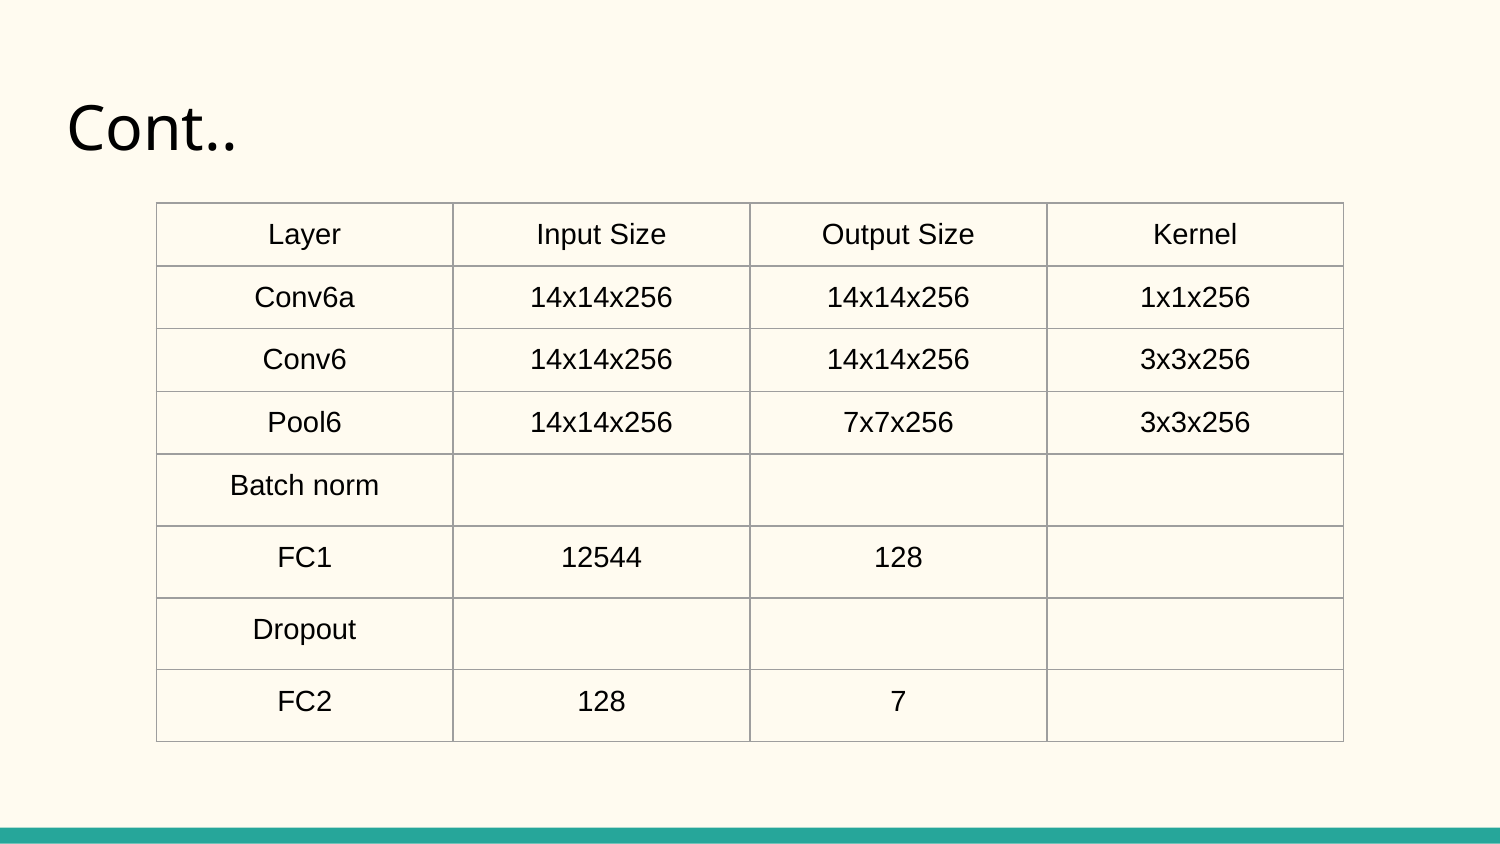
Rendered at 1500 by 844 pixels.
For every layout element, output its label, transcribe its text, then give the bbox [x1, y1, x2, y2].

table_cell Pool6 [157, 392, 452, 453]
table_cell Conv6 [157, 329, 452, 391]
table_cell 12544 [454, 527, 749, 597]
title Cont.. [51, 72, 1449, 174]
table_cell [454, 455, 749, 525]
table_header Output Size [751, 204, 1046, 265]
table_cell FC2 [157, 670, 452, 741]
table_cell [1048, 599, 1343, 669]
table_cell [1048, 527, 1343, 597]
table_cell 128 [751, 527, 1046, 597]
table_cell 14x14x256 [454, 329, 749, 391]
table_header Input Size [454, 204, 749, 265]
table_cell Dropout [157, 599, 452, 669]
table_cell [751, 455, 1046, 525]
table_cell 14x14x256 [454, 392, 749, 453]
table_cell 3x3x256 [1048, 329, 1343, 391]
table_cell FC1 [157, 527, 452, 597]
table_cell [454, 599, 749, 669]
table_cell [1048, 455, 1343, 525]
table_cell Conv6a [157, 267, 452, 328]
table_header Layer [157, 204, 452, 265]
table_cell [1048, 670, 1343, 741]
table_cell Batch norm [157, 455, 452, 525]
table_cell 7x7x256 [751, 392, 1046, 453]
table_cell 3x3x256 [1048, 392, 1343, 453]
table_cell 128 [454, 670, 749, 741]
table_cell 14x14x256 [751, 267, 1046, 328]
table_cell 14x14x256 [751, 329, 1046, 391]
table_cell 14x14x256 [454, 267, 749, 328]
table_cell 7 [751, 670, 1046, 741]
table_header Kernel [1048, 204, 1343, 265]
table_cell [751, 599, 1046, 669]
table_cell 1x1x256 [1048, 267, 1343, 328]
